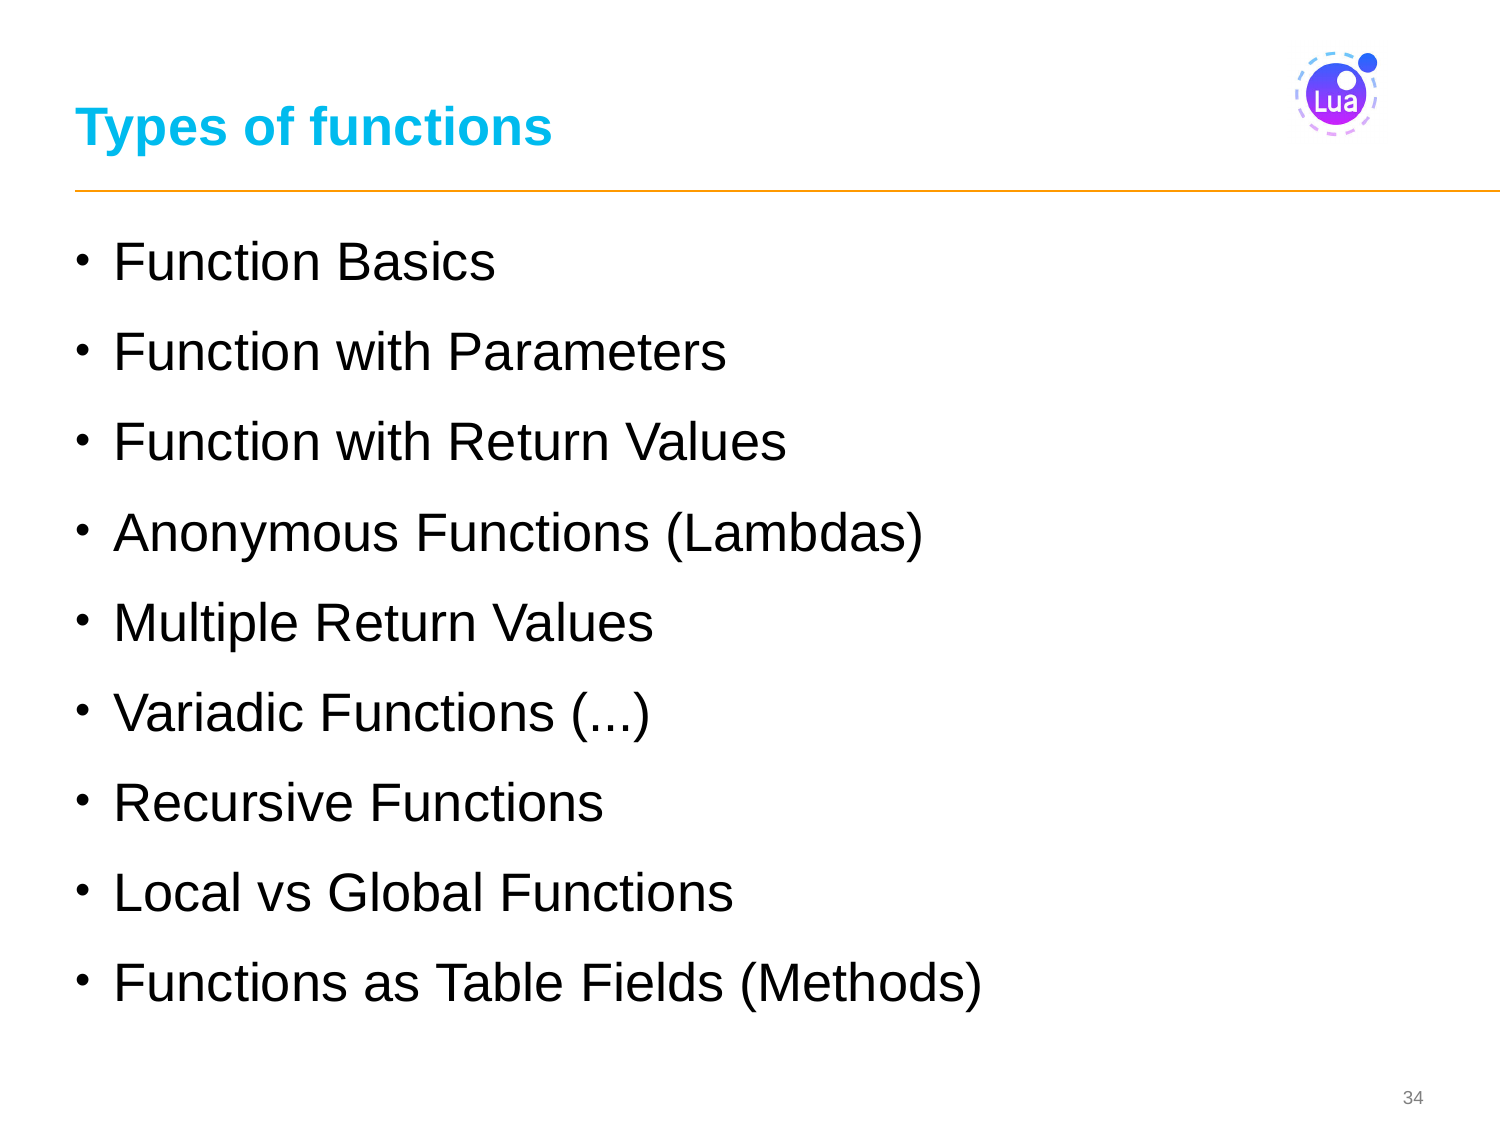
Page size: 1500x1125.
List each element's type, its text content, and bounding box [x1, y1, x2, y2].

list Function Basics Function with Parameters Function with Return Values Anonymous Functions (Lambdas) Multiple Return Values Variadic Functions (...) Recursive Functions Local vs Global Functions Functions as Table Fields (Methods) [75, 226, 1425, 1018]
title Types of functions [75, 27, 1422, 157]
